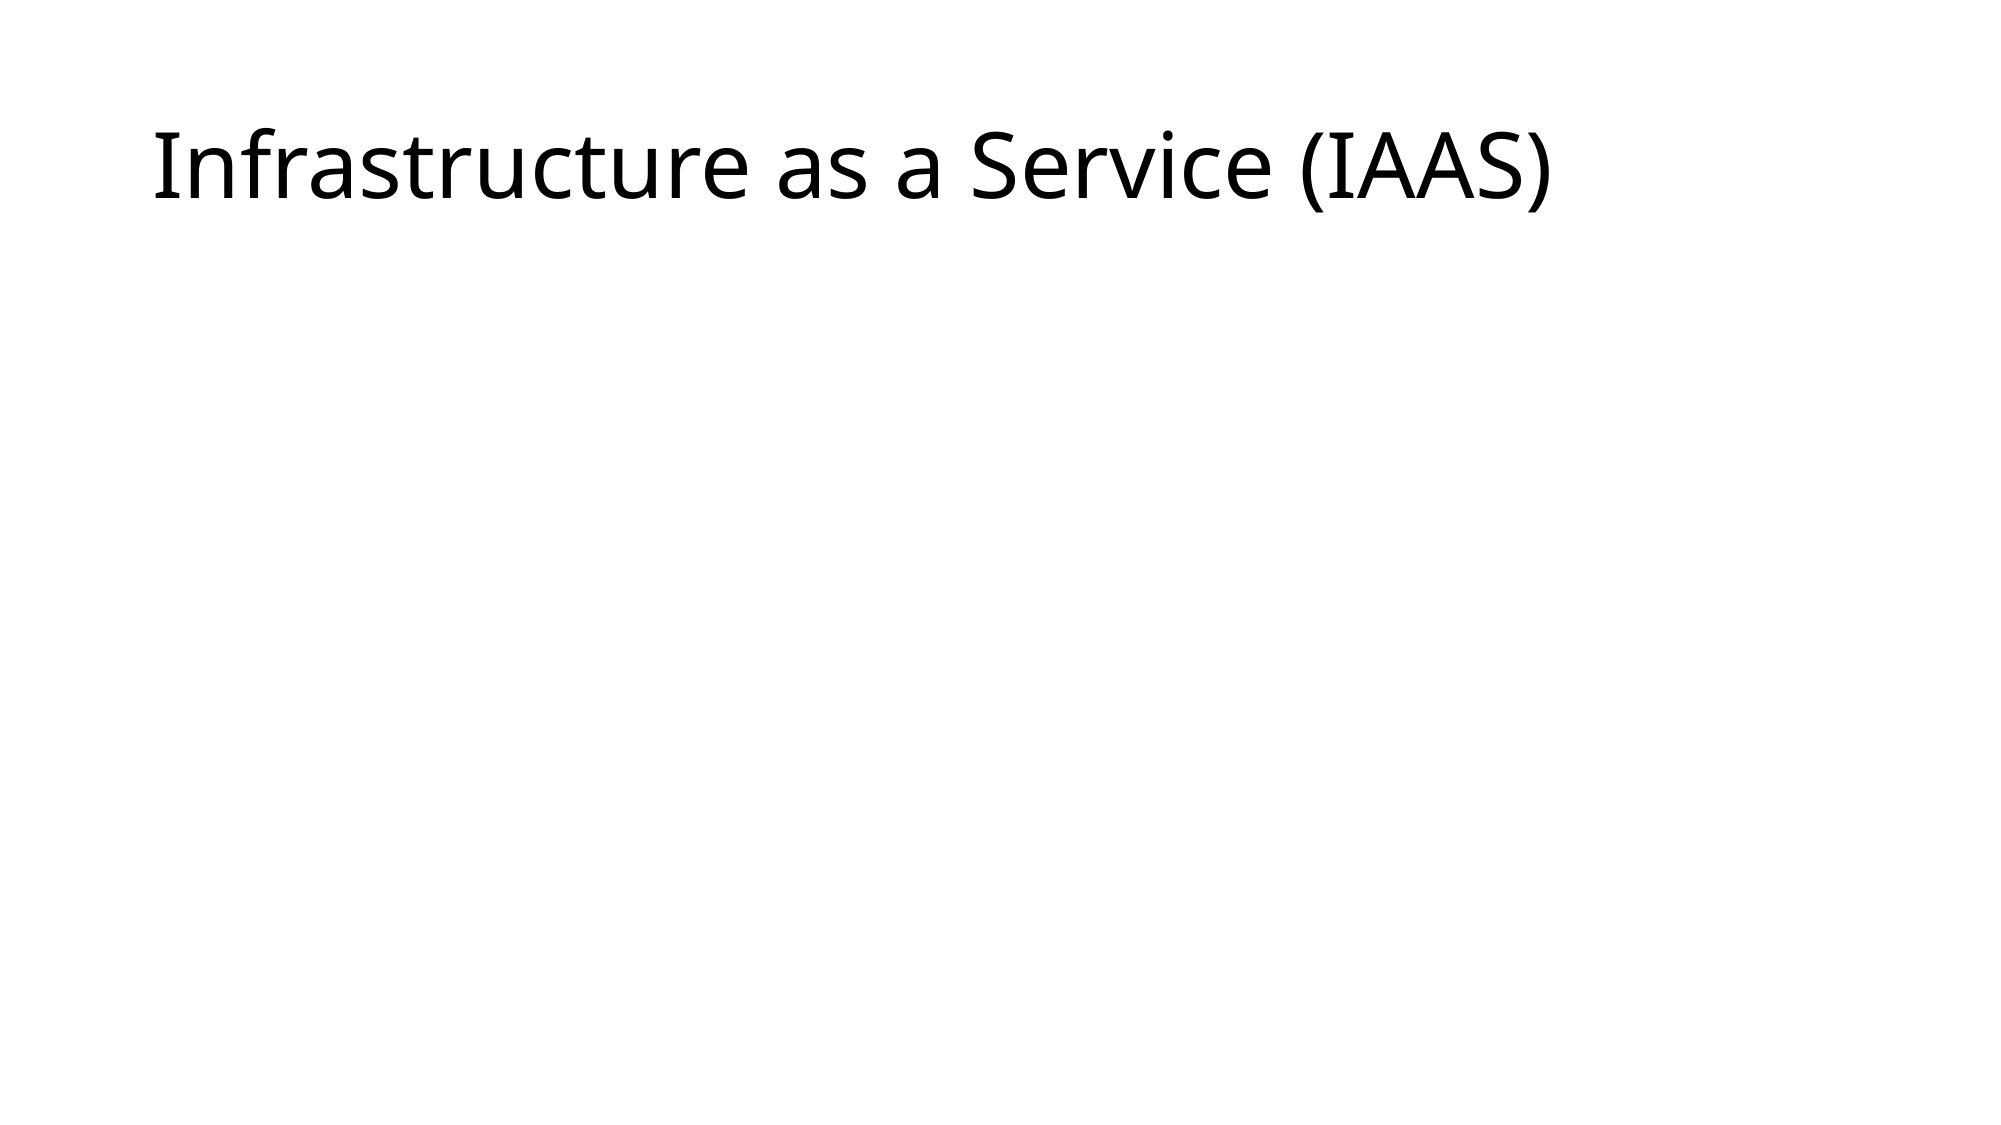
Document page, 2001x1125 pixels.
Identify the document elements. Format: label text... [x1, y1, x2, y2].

title Infrastructure as a Service (IAAS) [137, 59, 1863, 278]
